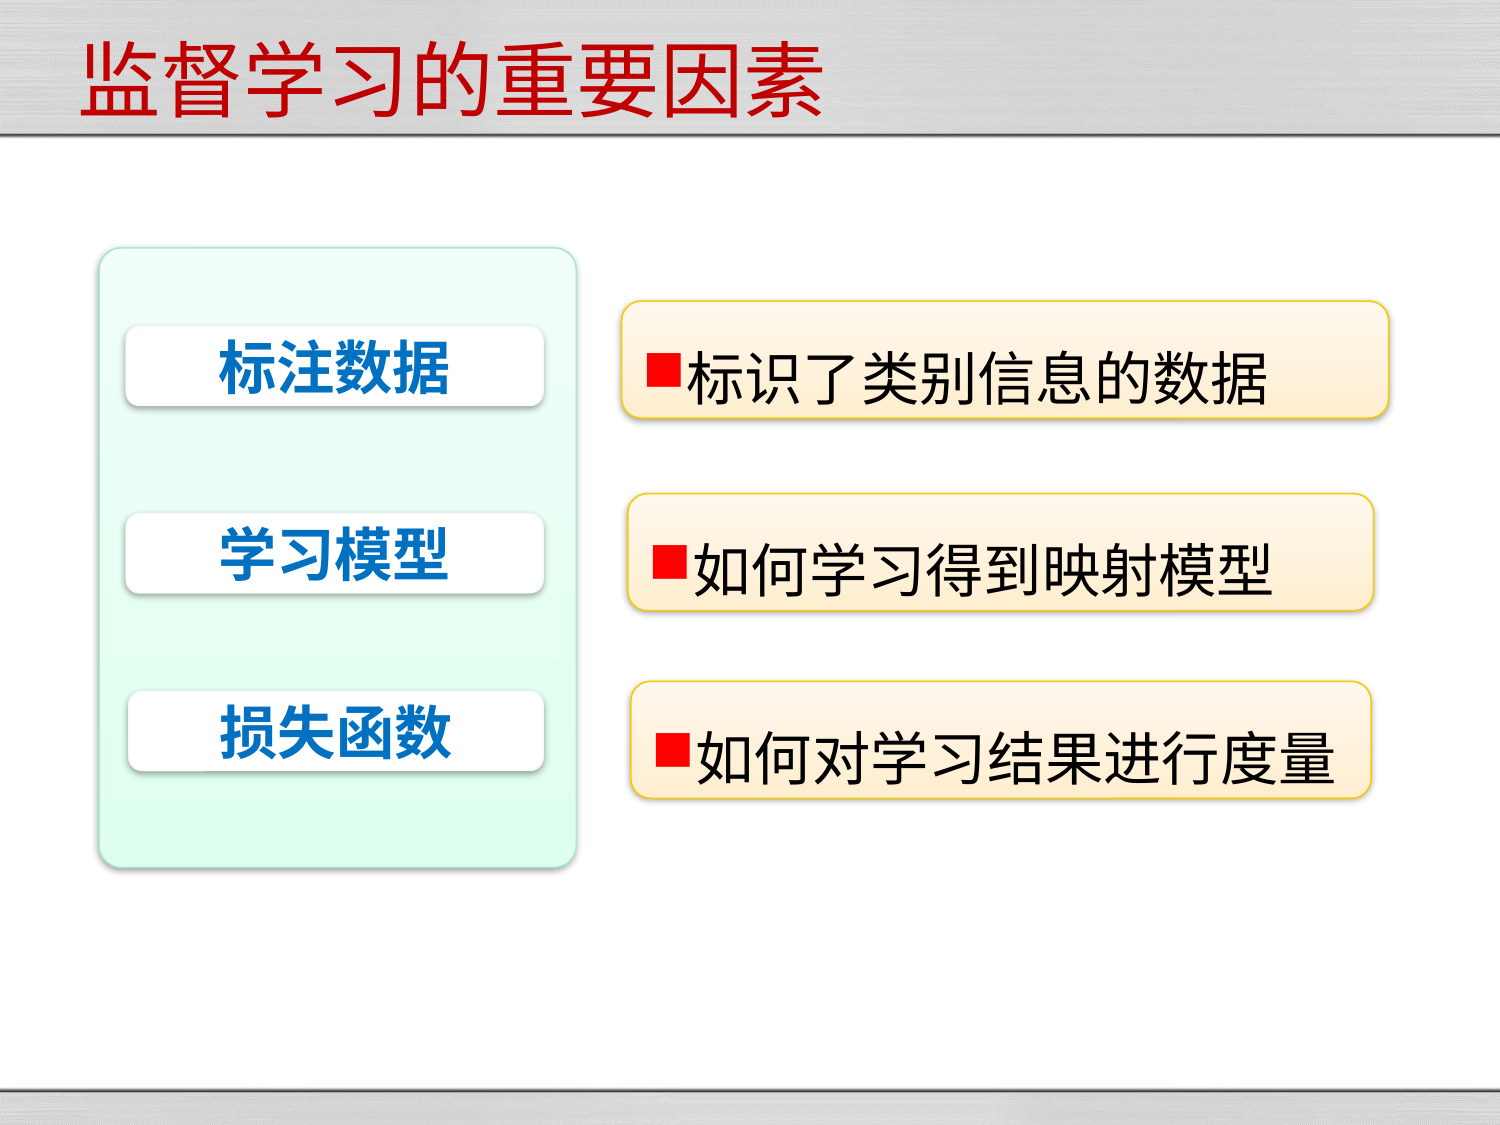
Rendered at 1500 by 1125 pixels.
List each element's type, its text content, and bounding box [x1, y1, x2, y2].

text_box 如何对学习结果进行度量 [630, 681, 1372, 799]
text_box 监督学习的重要因素 [62, 22, 1437, 131]
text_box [98, 247, 577, 868]
picture [0, 0, 1500, 1125]
text_box 标识了类别信息的数据 [621, 301, 1389, 419]
text_box 如何学习得到映射模型 [627, 493, 1374, 611]
